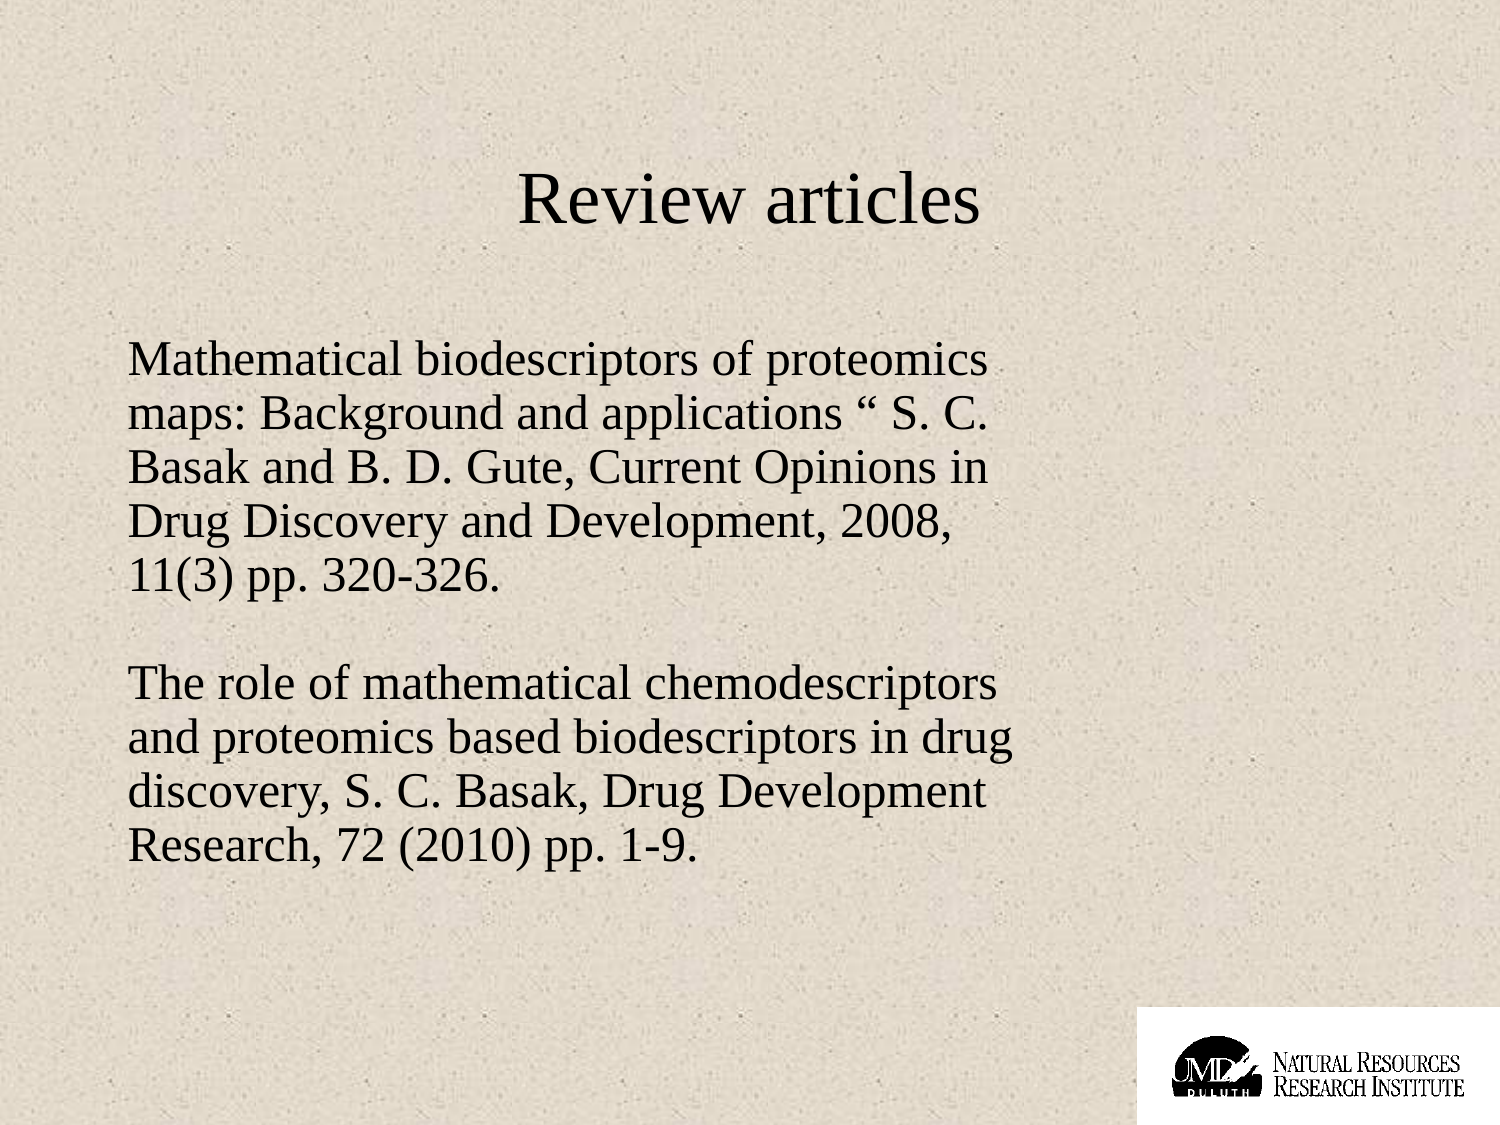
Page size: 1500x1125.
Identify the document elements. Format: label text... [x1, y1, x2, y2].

list Mathematical biodescriptors of proteomics maps: Background and applications “ S. C. Basak and B. D. Gute, Current Opinions in Drug Discovery and Development, 2008, 11(3) pp. 320-326. The role of mathematical chemodescriptors and proteomics based biodescriptors in drug discovery, S. C. Basak, Drug Development Research, 72 (2010) pp. 1-9. [112, 324, 1388, 1000]
picture [0, 0, 1500, 1125]
title Review articles [112, 99, 1388, 288]
